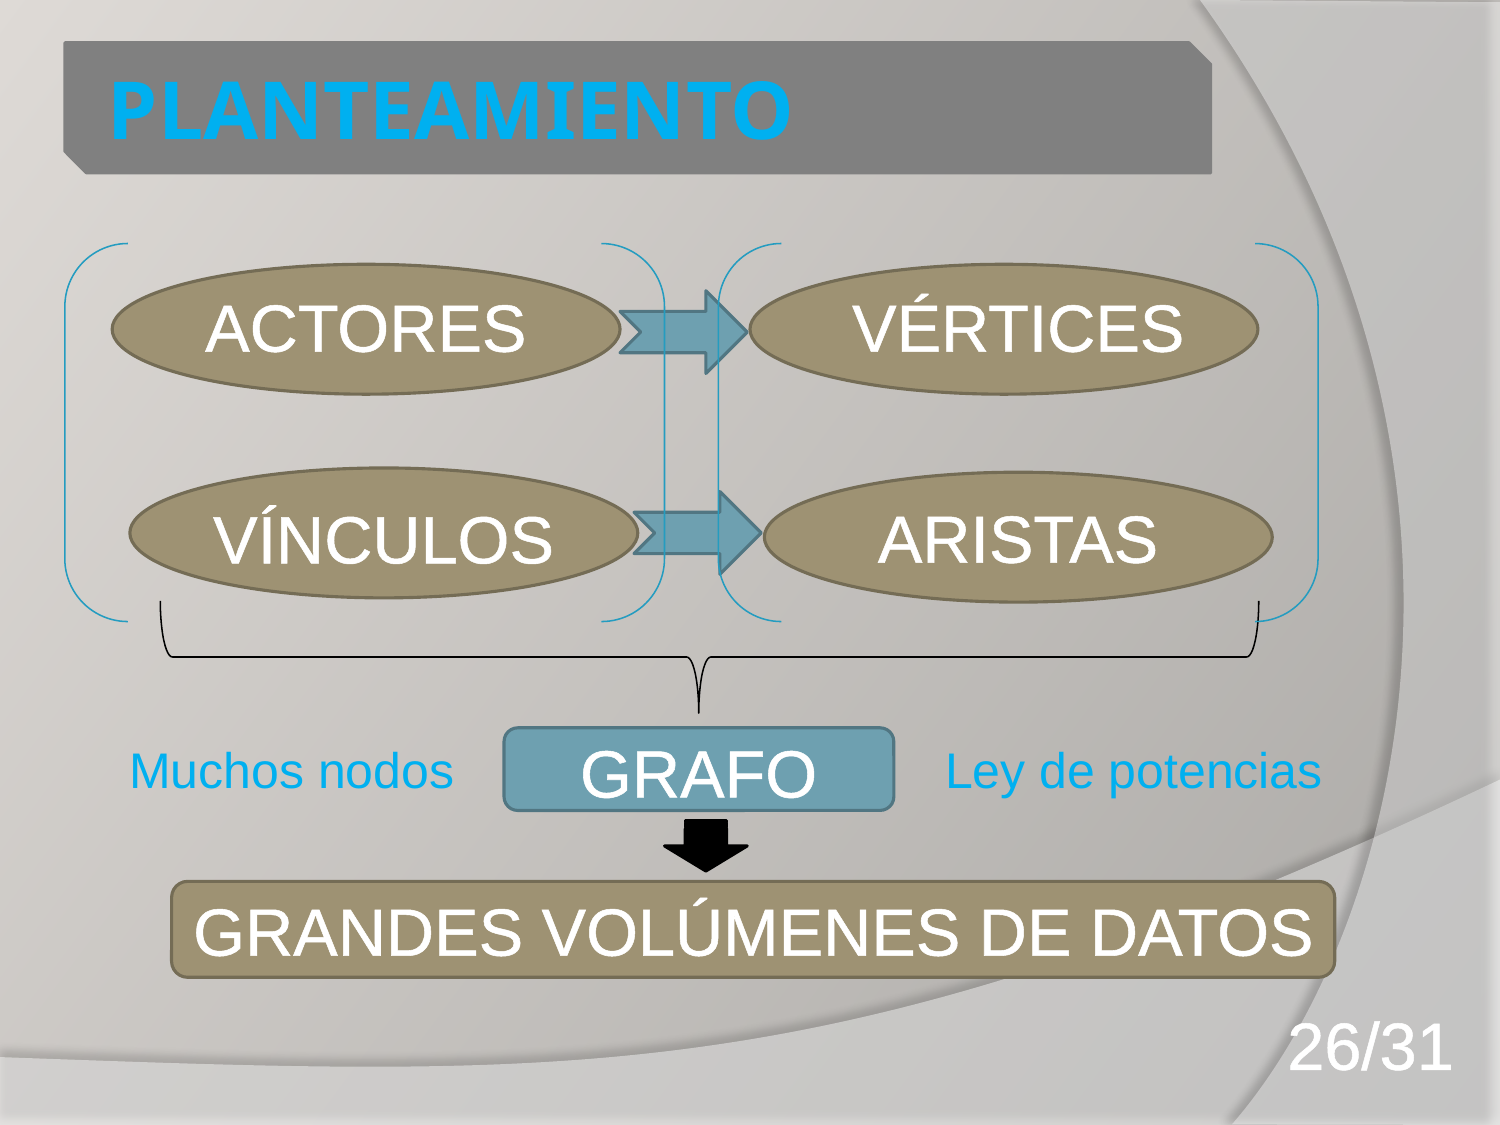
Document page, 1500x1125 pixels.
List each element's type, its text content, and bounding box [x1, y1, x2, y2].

title PLANTEAMIENTO [100, 52, 1326, 164]
text_box [666, 289, 718, 375]
text_box GRAFO [564, 723, 833, 819]
text_box [717, 242, 1319, 623]
text_box Ley de potencias [929, 730, 1338, 806]
text_box Muchos nodos [114, 730, 470, 806]
text_box [64, 242, 666, 623]
text_box [1330, 884, 1337, 975]
text_box [169, 882, 178, 976]
text_box [666, 510, 717, 556]
text_box [63, 41, 1213, 175]
text_box [502, 726, 564, 813]
slide_number 26/31 [1222, 1023, 1454, 1084]
text_box GRANDES VOLÚMENES DE DATOS [178, 881, 1330, 977]
text_box [663, 819, 749, 873]
text_box [160, 600, 1259, 714]
text_box [833, 726, 896, 812]
